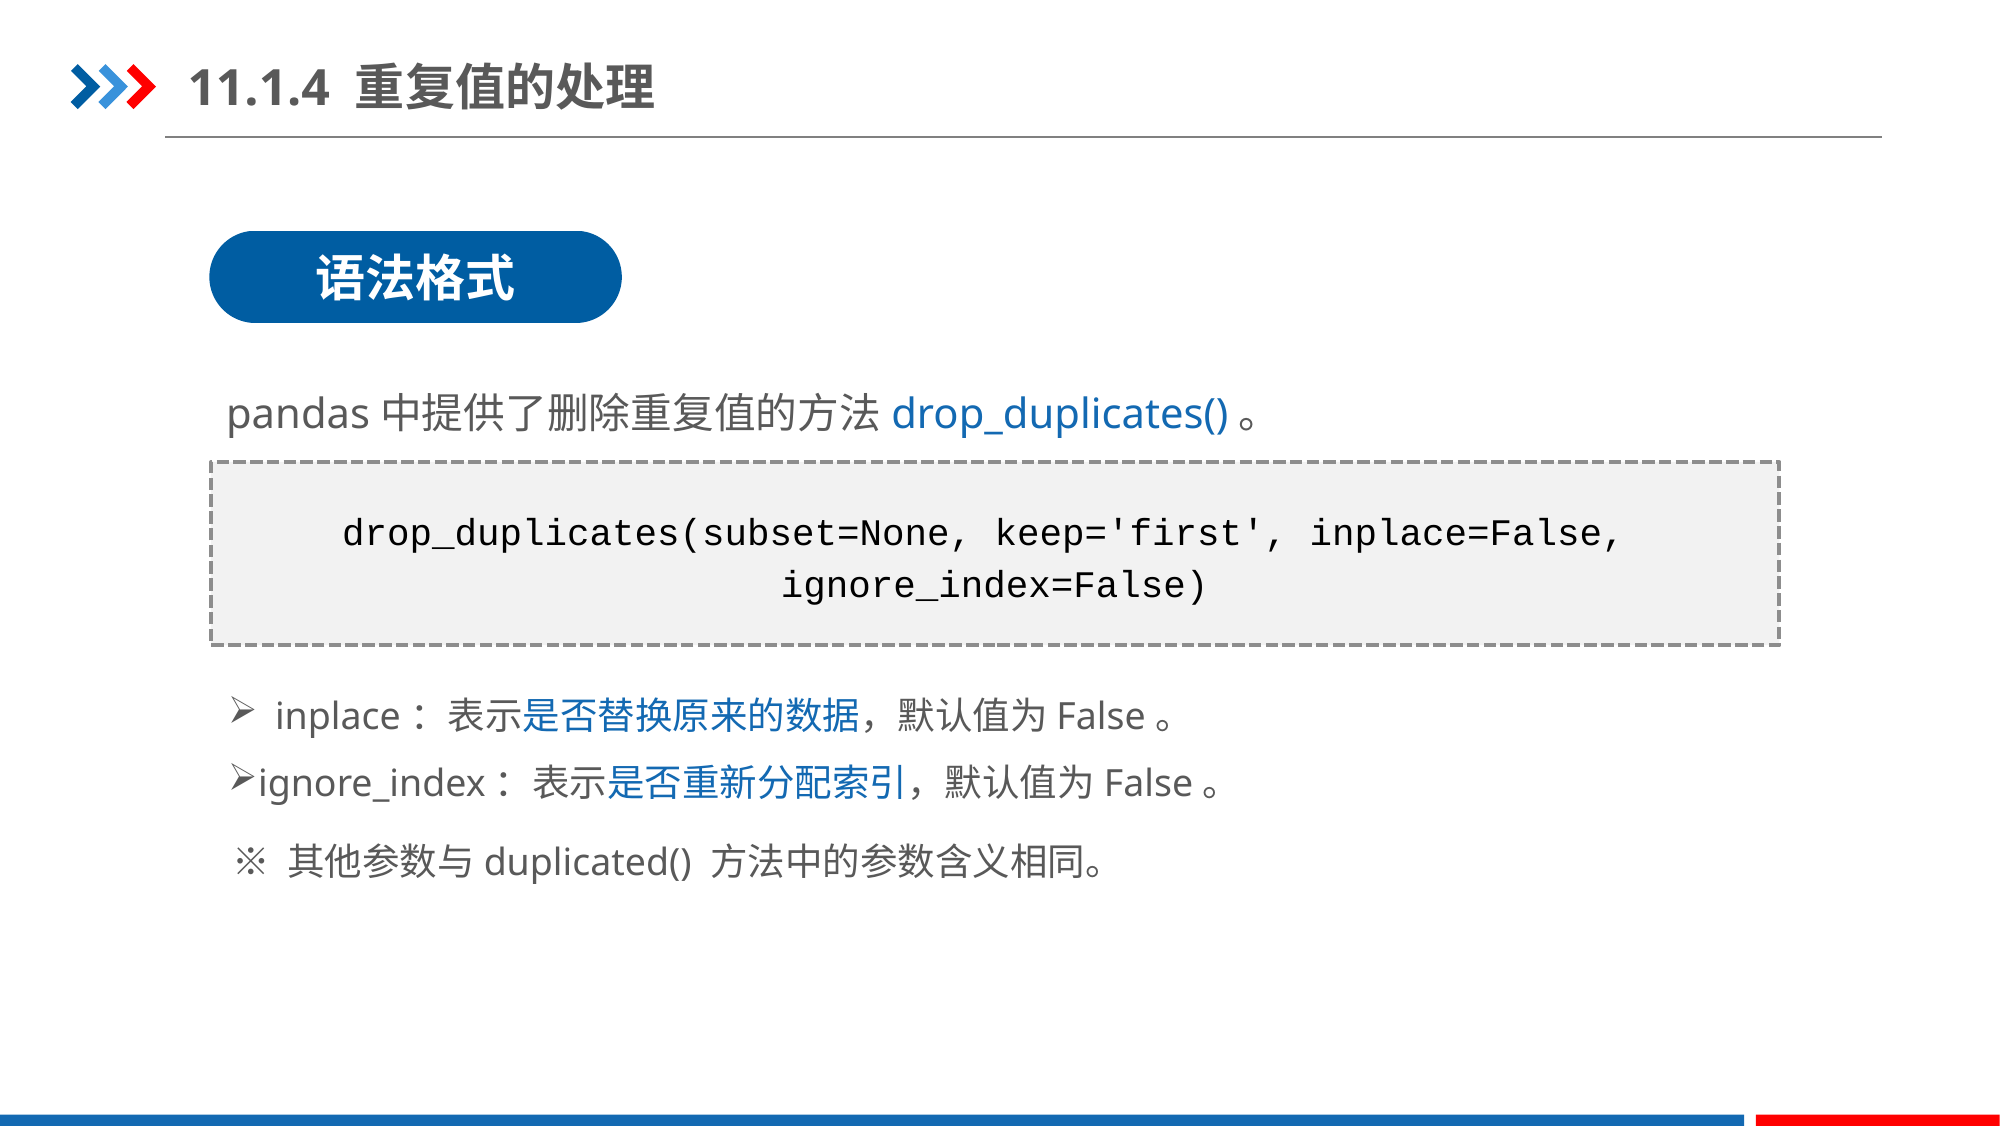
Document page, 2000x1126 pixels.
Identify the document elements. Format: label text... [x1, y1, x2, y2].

text_box ※ 其他参数与duplicated() 方法中的参数含义相同。 [217, 830, 1564, 891]
text_box [209, 460, 1781, 647]
text_box pandas中提供了删除重复值的方法drop_duplicates()。 [211, 354, 1780, 445]
text_box 11.1.4 重复值的处理 [187, 43, 870, 127]
text_box drop_duplicates(subset=None, keep='first', inplace=False, ignore_index=False) [267, 493, 1678, 612]
text_box inplace：表示是否替换原来的数据，默认值为False。 ignore_index：表示是否重新分配索引，默认值为False。 [213, 662, 1780, 812]
text_box 语法格式 [207, 228, 624, 326]
